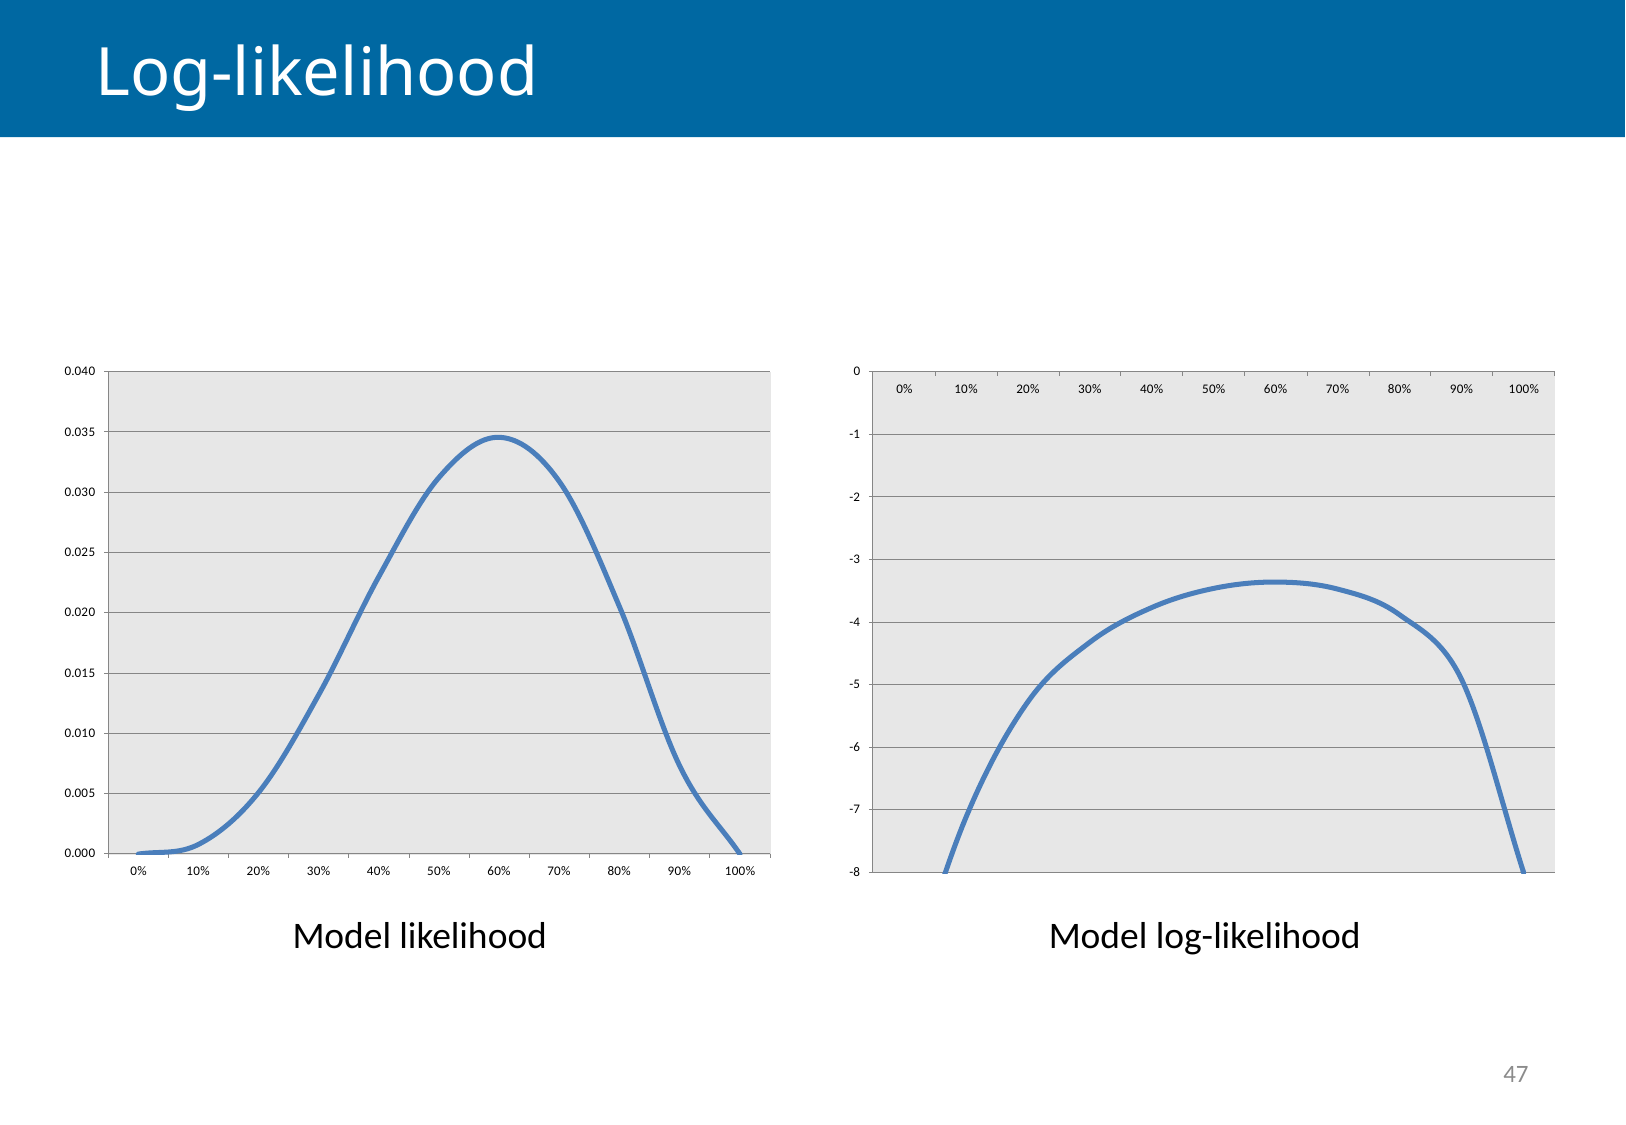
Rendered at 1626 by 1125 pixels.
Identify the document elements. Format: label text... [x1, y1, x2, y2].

slide_number 47 [1164, 1042, 1544, 1103]
title Log-likelihood [80, 0, 1543, 138]
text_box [55, 355, 785, 965]
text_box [840, 355, 1570, 965]
